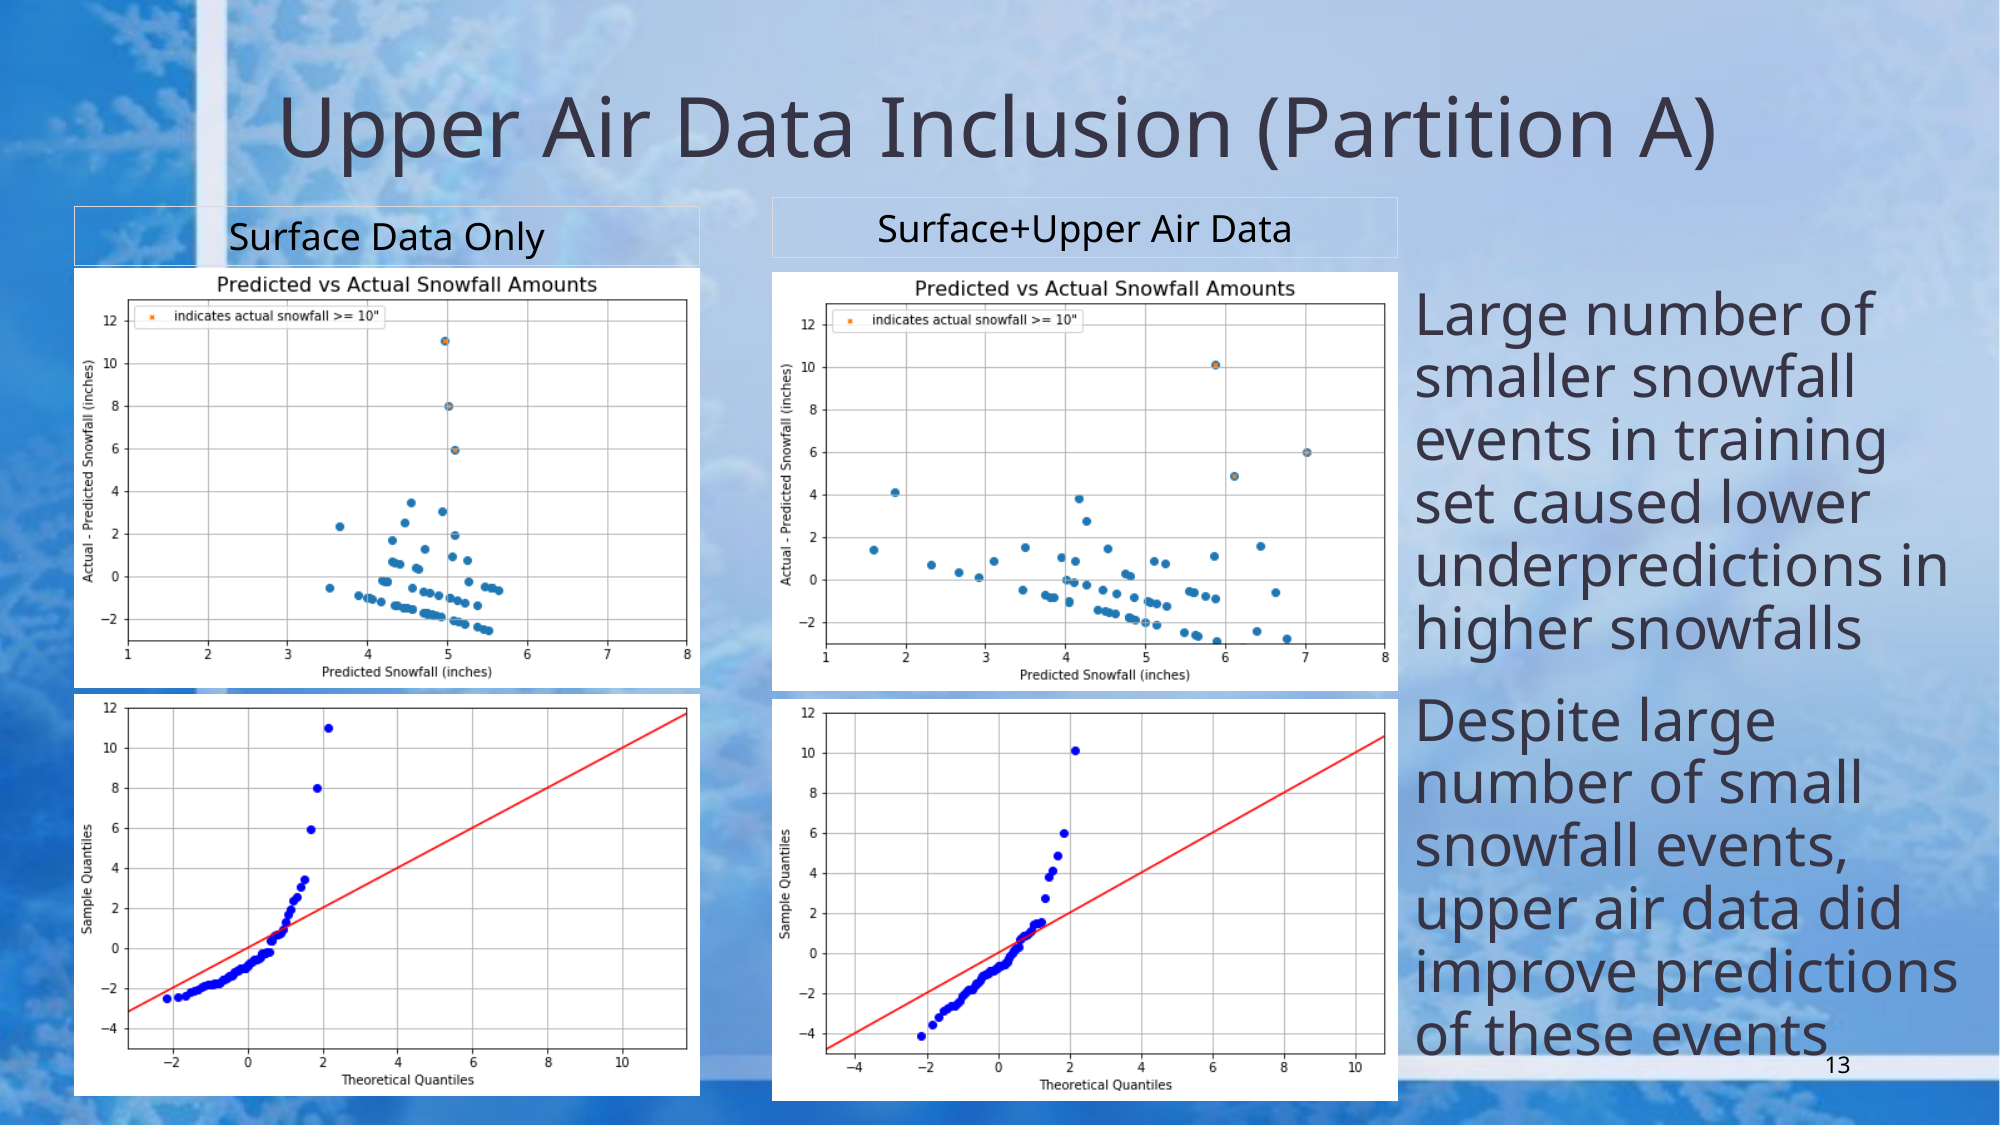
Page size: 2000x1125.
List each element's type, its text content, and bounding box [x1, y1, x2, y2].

slide_number 13 [1766, 1036, 1867, 1096]
text_box Surface Data Only [74, 206, 700, 266]
list Large number of smaller snowfall events in training set caused lower underpredictions in higher snowfalls Despite large number of small snowfall events, upper air data did improve predictions of these events [1358, 277, 1984, 1121]
title Upper Air Data Inclusion (Partition A) [261, 29, 1867, 233]
picture [0, 0, 2000, 1125]
text_box Surface+Upper Air Data [772, 197, 1398, 258]
